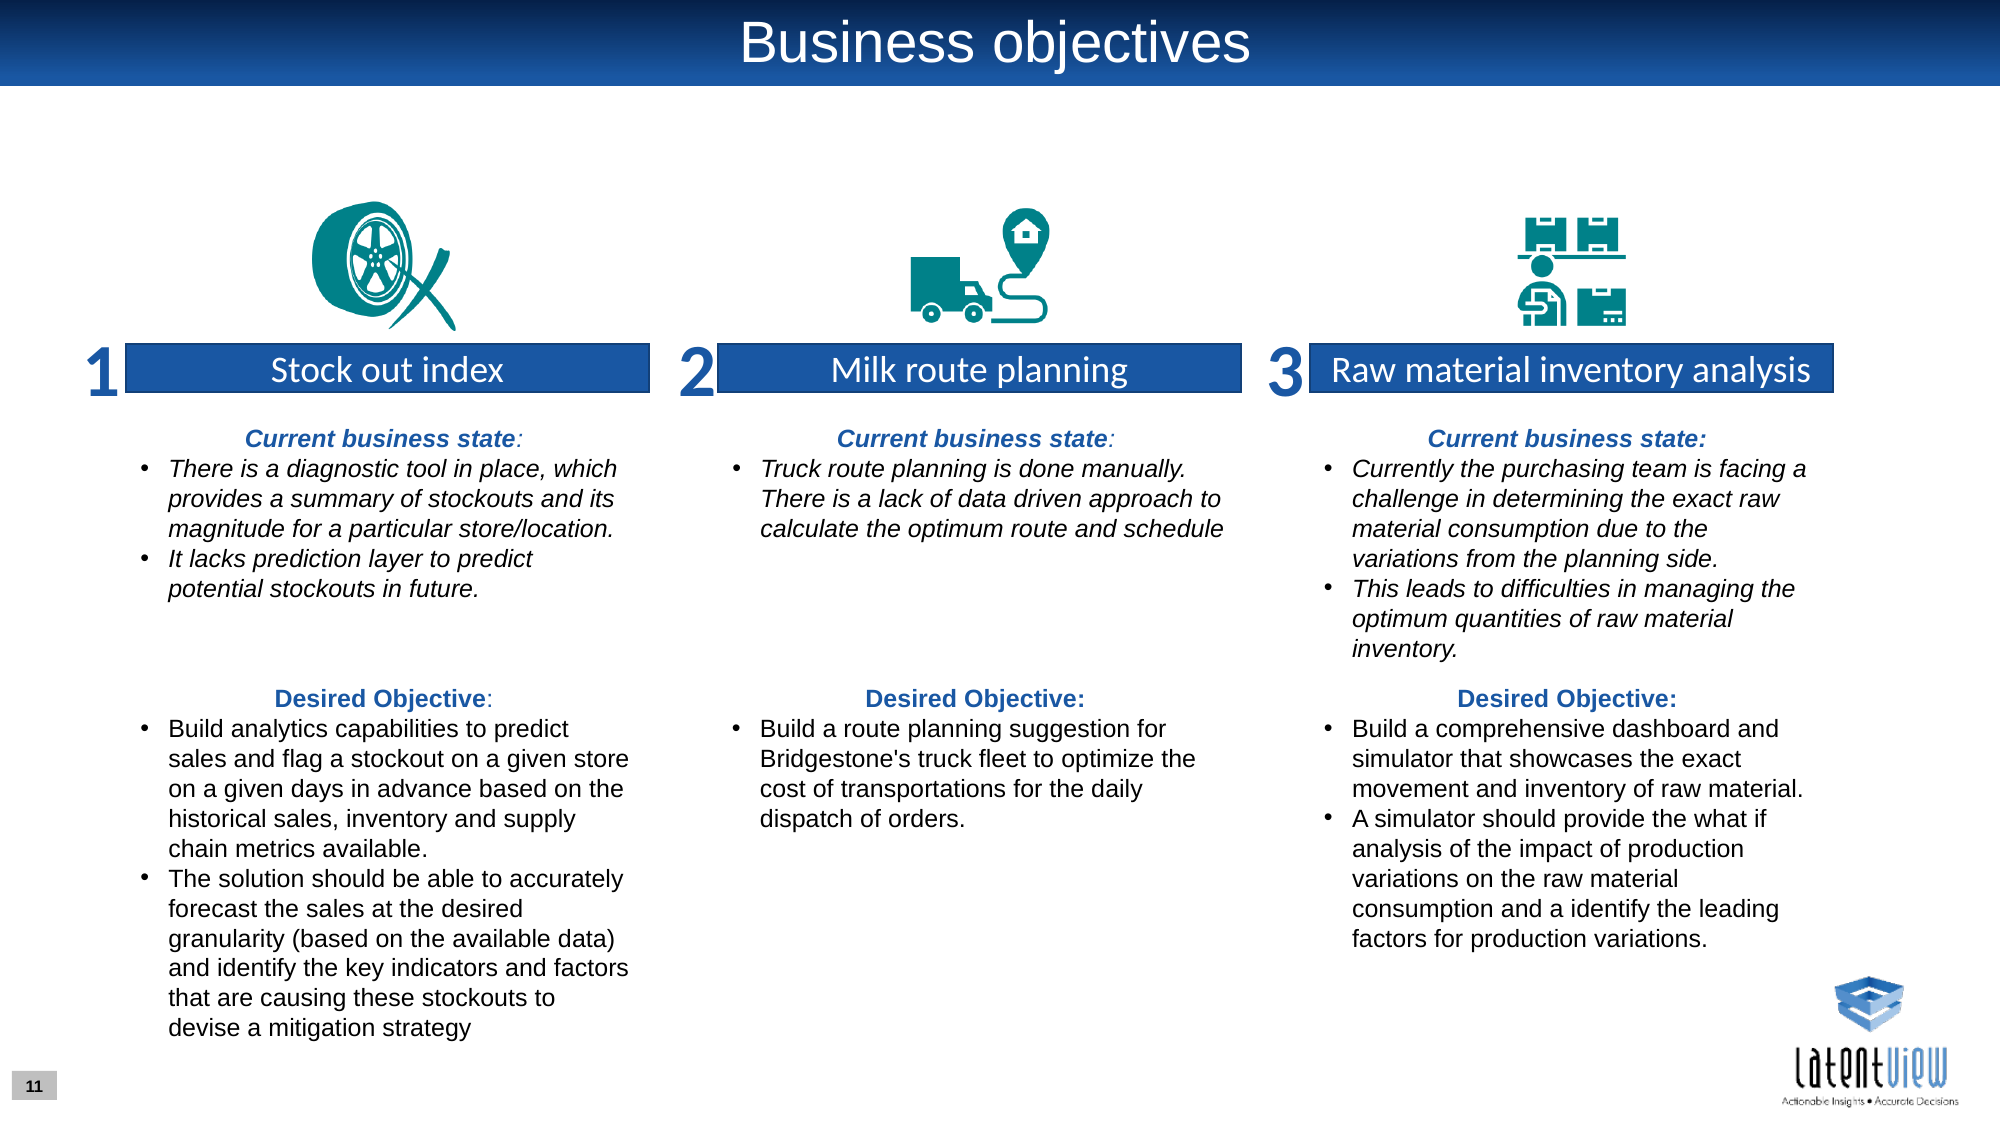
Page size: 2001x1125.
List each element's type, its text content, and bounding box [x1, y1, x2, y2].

text_box Raw material inventory analysis [1338, 343, 1834, 393]
picture [902, 188, 1056, 342]
text_box 3 [1251, 313, 1338, 419]
text_box Desired Objective: Build a route planning suggestion for Bridgestone's truck fleet to optimize the cost of transportations for the daily dispatch of orders. [717, 675, 1241, 840]
title Business objectives [98, 9, 1894, 77]
picture [302, 199, 463, 331]
text_box 1 [67, 313, 154, 419]
text_box Current business state: Currently the purchasing team is facing a challenge in determining the exact raw material consumption due to the variations from the planning side. This leads to difficulties in managing the optimum quantities of raw material inventory. [1309, 415, 1834, 670]
picture [1512, 212, 1631, 331]
text_box Milk route planning [751, 343, 1242, 393]
text_box 2 [663, 313, 751, 419]
picture [1754, 959, 1988, 1125]
text_box Stock out index [154, 343, 650, 393]
text_box Current business state: Truck route planning is done manually. There is a lack of data driven approach to calculate the optimum route and schedule [717, 415, 1242, 550]
text_box Desired Objective: Build a comprehensive dashboard and simulator that showcases the exact movement and inventory of raw material. A simulator should provide the what if analysis of the impact of production variations on the raw material consumption and a identify the leading factors for production variations. [1309, 675, 1834, 960]
text_box Current business state: There is a diagnostic tool in place, which provides a summary of stockouts and its magnitude for a particular store/location. It lacks prediction layer to predict potential stockouts in future. [125, 415, 650, 610]
text_box Desired Objective: Build analytics capabilities to predict sales and flag a stockout on a given store on a given days in advance based on the historical sales, inventory and supply chain metrics available. The solution should be able to accurately forecast the sales at the desired granularity (based on the available data) and identify the key indicators and factors that are causing these stockouts to devise a mitigation strategy [125, 675, 650, 1050]
